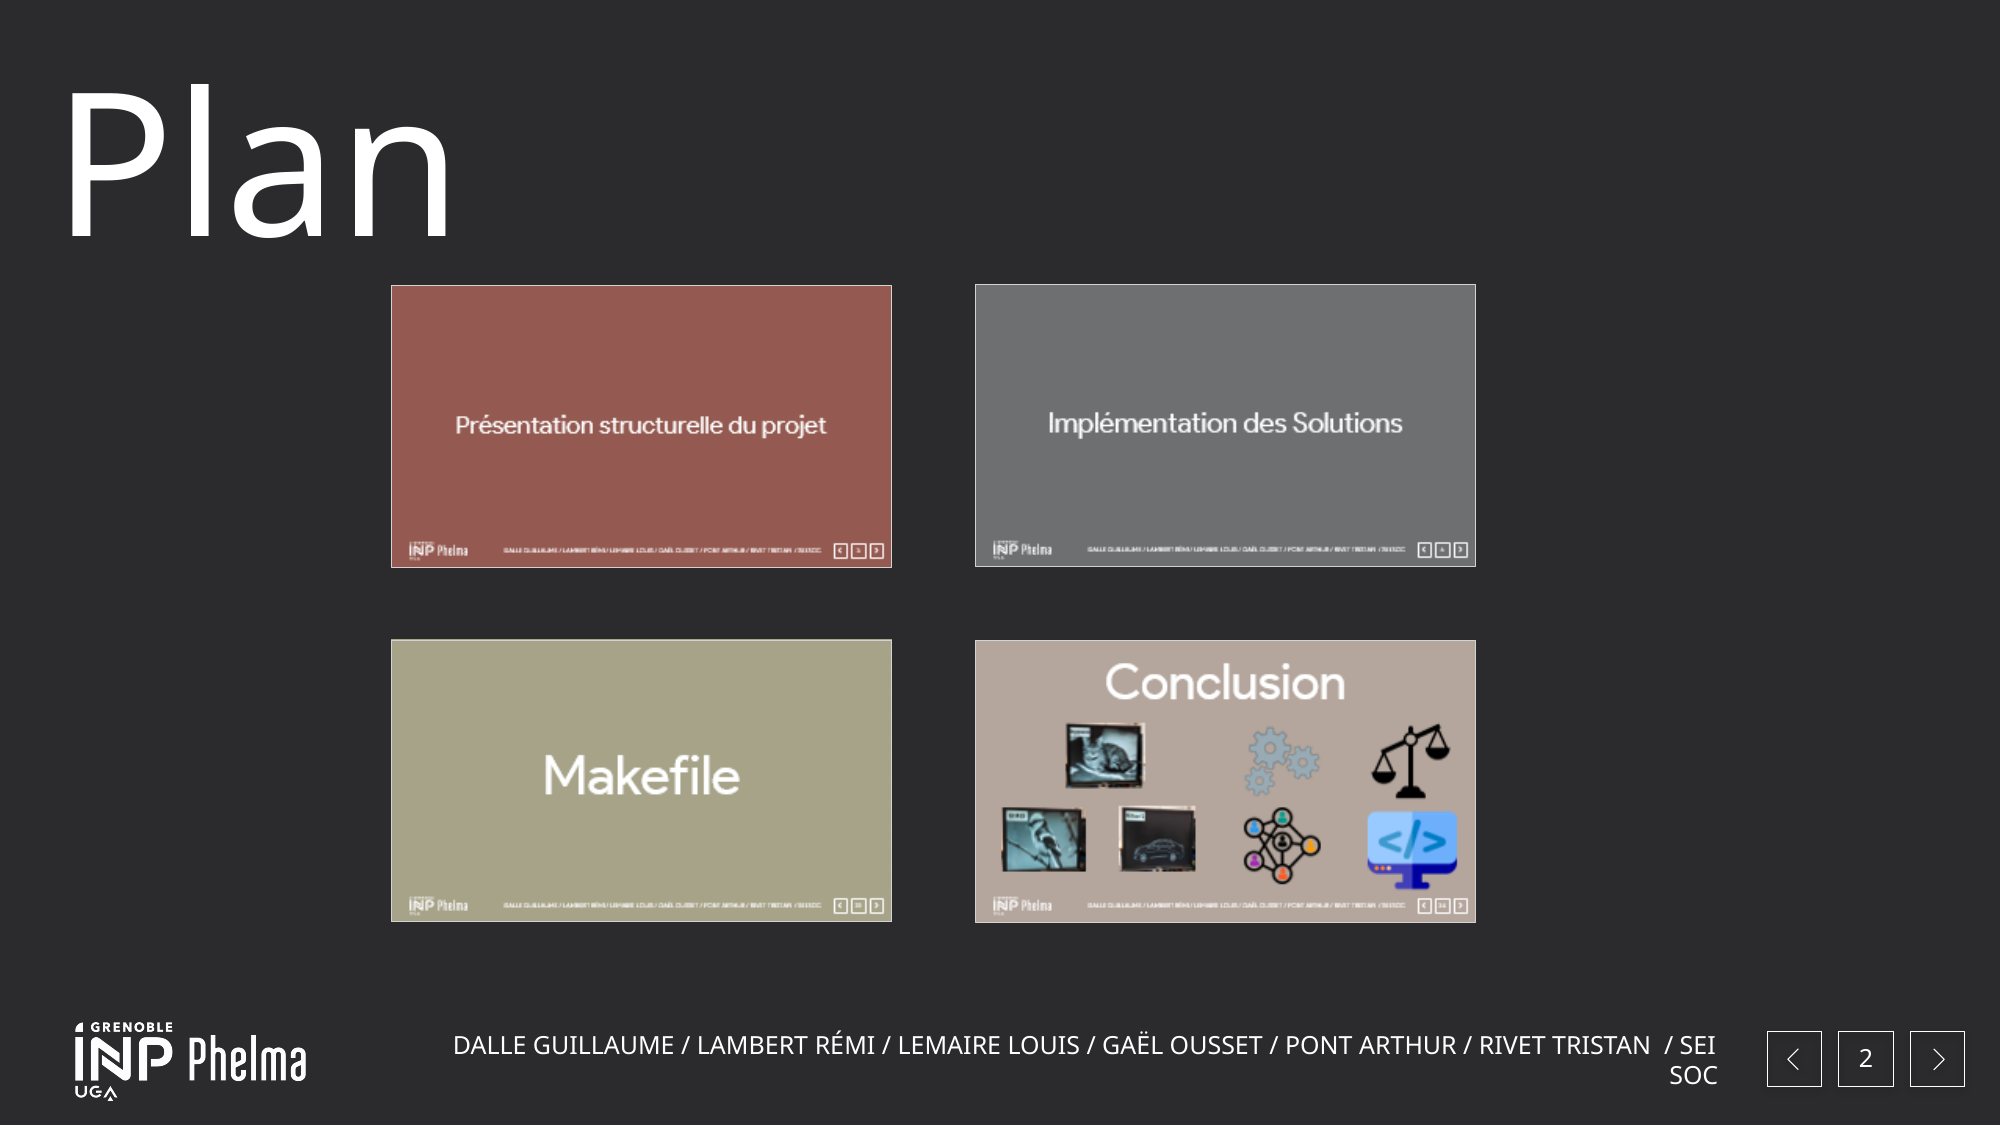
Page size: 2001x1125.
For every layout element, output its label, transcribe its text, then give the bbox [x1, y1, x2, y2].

picture [976, 641, 1475, 922]
picture [392, 641, 891, 921]
picture [976, 285, 1475, 566]
picture [392, 286, 891, 567]
picture [75, 1022, 306, 1101]
text_box Plan [38, 28, 477, 284]
